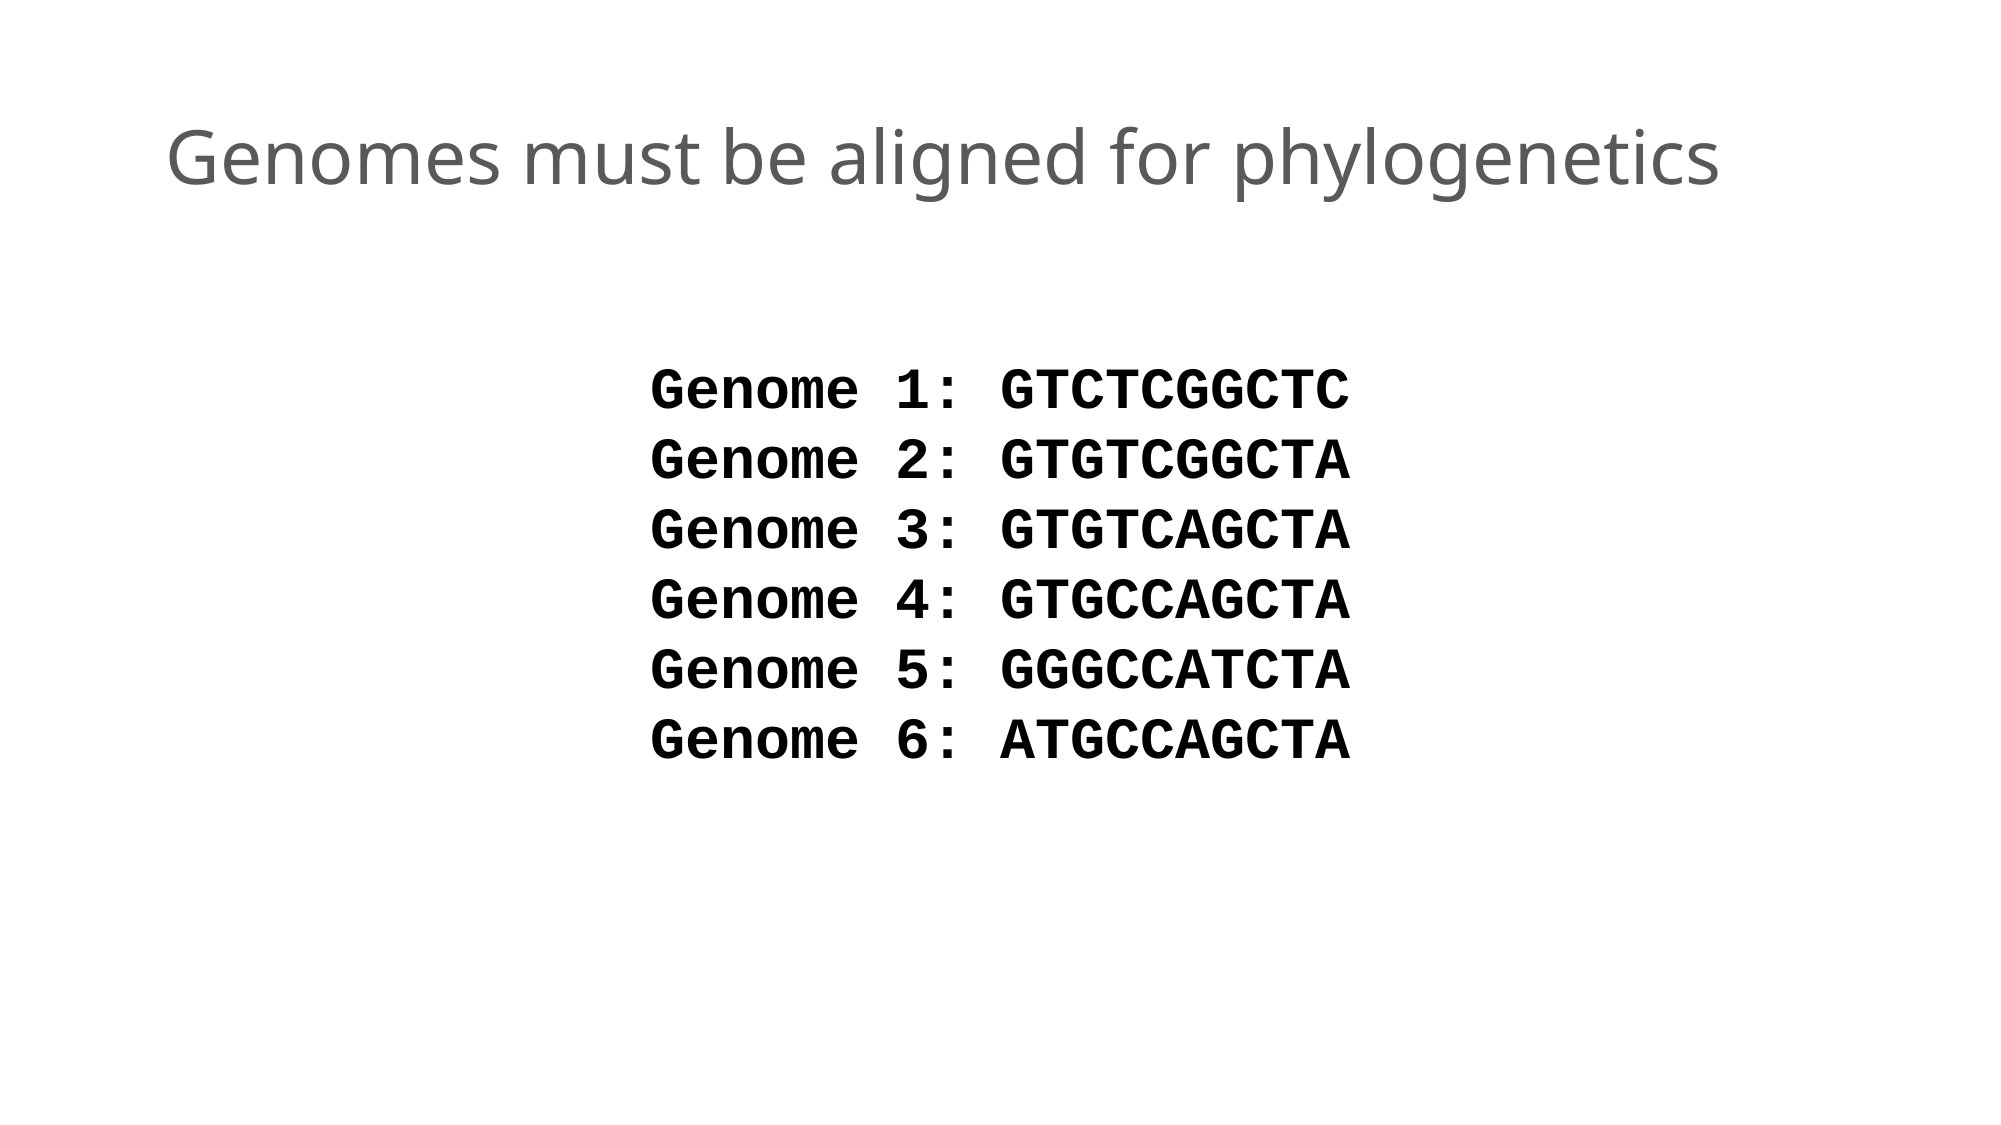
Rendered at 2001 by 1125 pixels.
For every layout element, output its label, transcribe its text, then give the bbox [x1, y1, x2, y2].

text_box Genome 1: GTCTCGGCTC Genome 2: GTGTCGGCTA Genome 3: GTGTCAGCTA Genome 4: GTGCCAGCTA Genome 5: GGGCCATCTA Genome 6: ATGCCAGCTA [545, 342, 1455, 778]
title Genomes must be aligned for phylogenetics [150, 64, 1862, 208]
